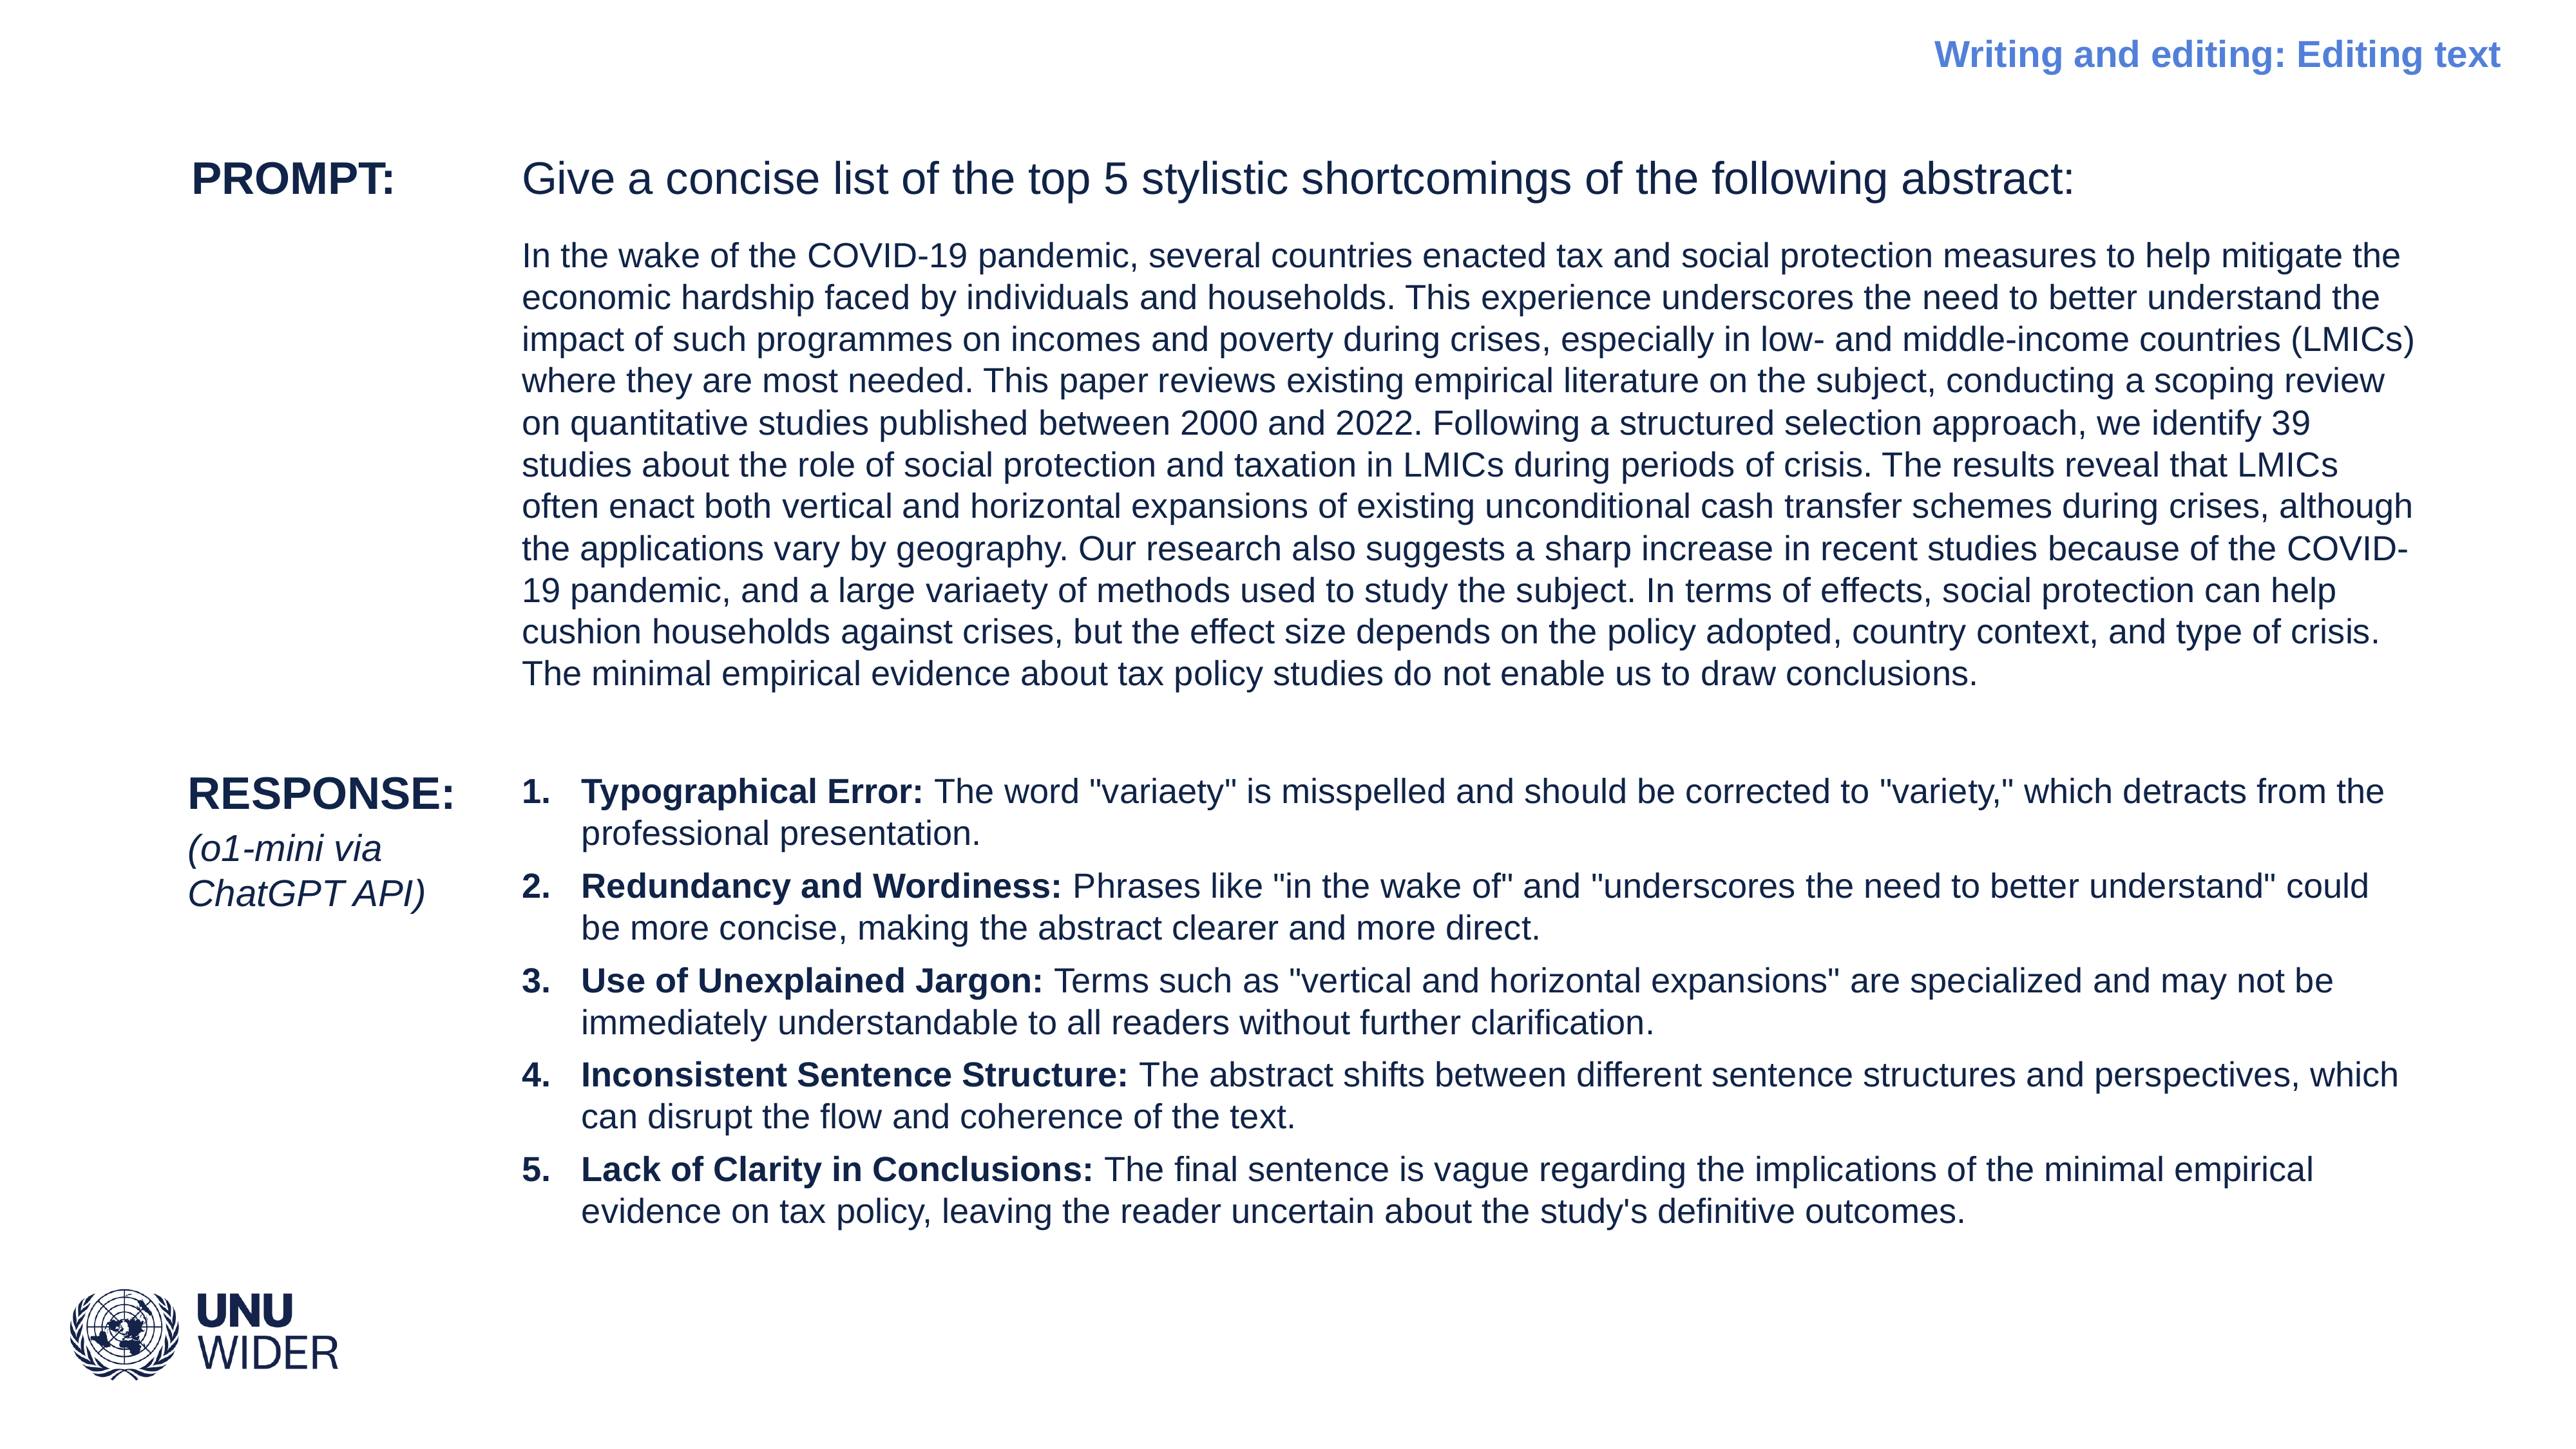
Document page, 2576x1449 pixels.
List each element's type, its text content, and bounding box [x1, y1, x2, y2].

text_box RESPONSE: (o1-mini via ChatGPT API) [178, 702, 510, 919]
text_box Writing and editing: Editing text [509, 25, 2512, 80]
picture [0, 1220, 408, 1449]
text_box PROMPT: Give a concise list of the top 5 stylistic shortcomings of the following abstract: In the wake of the COVID-19 pandemic, several countries enacted tax and social protection measures to help mitigate the economic hardship faced by individuals and households. This experience underscores the need to better understand the impact of such programmes on incomes and poverty during crises, especially in low- and middle-income countries (LMICs) where they are most needed. This paper reviews existing empirical literature on the subject, conducting a scoping review on quantitative studies published between 2000 and 2022. Following a structured selection approach, we identify 39 studies about the role of social protection and taxation in LMICs during periods of crisis. The results reveal that LMICs often enact both vertical and horizontal expansions of existing unconditional cash transfer schemes during crises, although the applications vary by geography. Our research also suggests a sharp increase in recent studies because of the COVID-19 pandemic, and a large variaety of methods used to study the subject. In terms of effects, social protection can help cushion households against crises, but the effect size depends on the policy adopted, country context, and type of crisis. The minimal empirical evidence about tax policy studies do not enable us to draw conclusions. Typographical Error: The word "variaety" is misspelled and should be corrected to "variety," which detracts from the professional presentation. Redundancy and Wordiness: Phrases like "in the wake of" and "underscores the need to better understand" could be more concise, making the abstract clearer and more direct. Use of Unexplained Jargon: Terms such as "vertical and horizontal expansions" are specialized and may not be immediately understandable to all readers without further clarification. Inconsistent Sentence Structure: The abstract shifts between different sentence structures and perspectives, which can disrupt the flow and coherence of the text. Lack of Clarity in Conclusions: The final sentence is vague regarding the implications of the minimal empirical evidence on tax policy, leaving the reader uncertain about the study's definitive outcomes. [178, 143, 2428, 1235]
